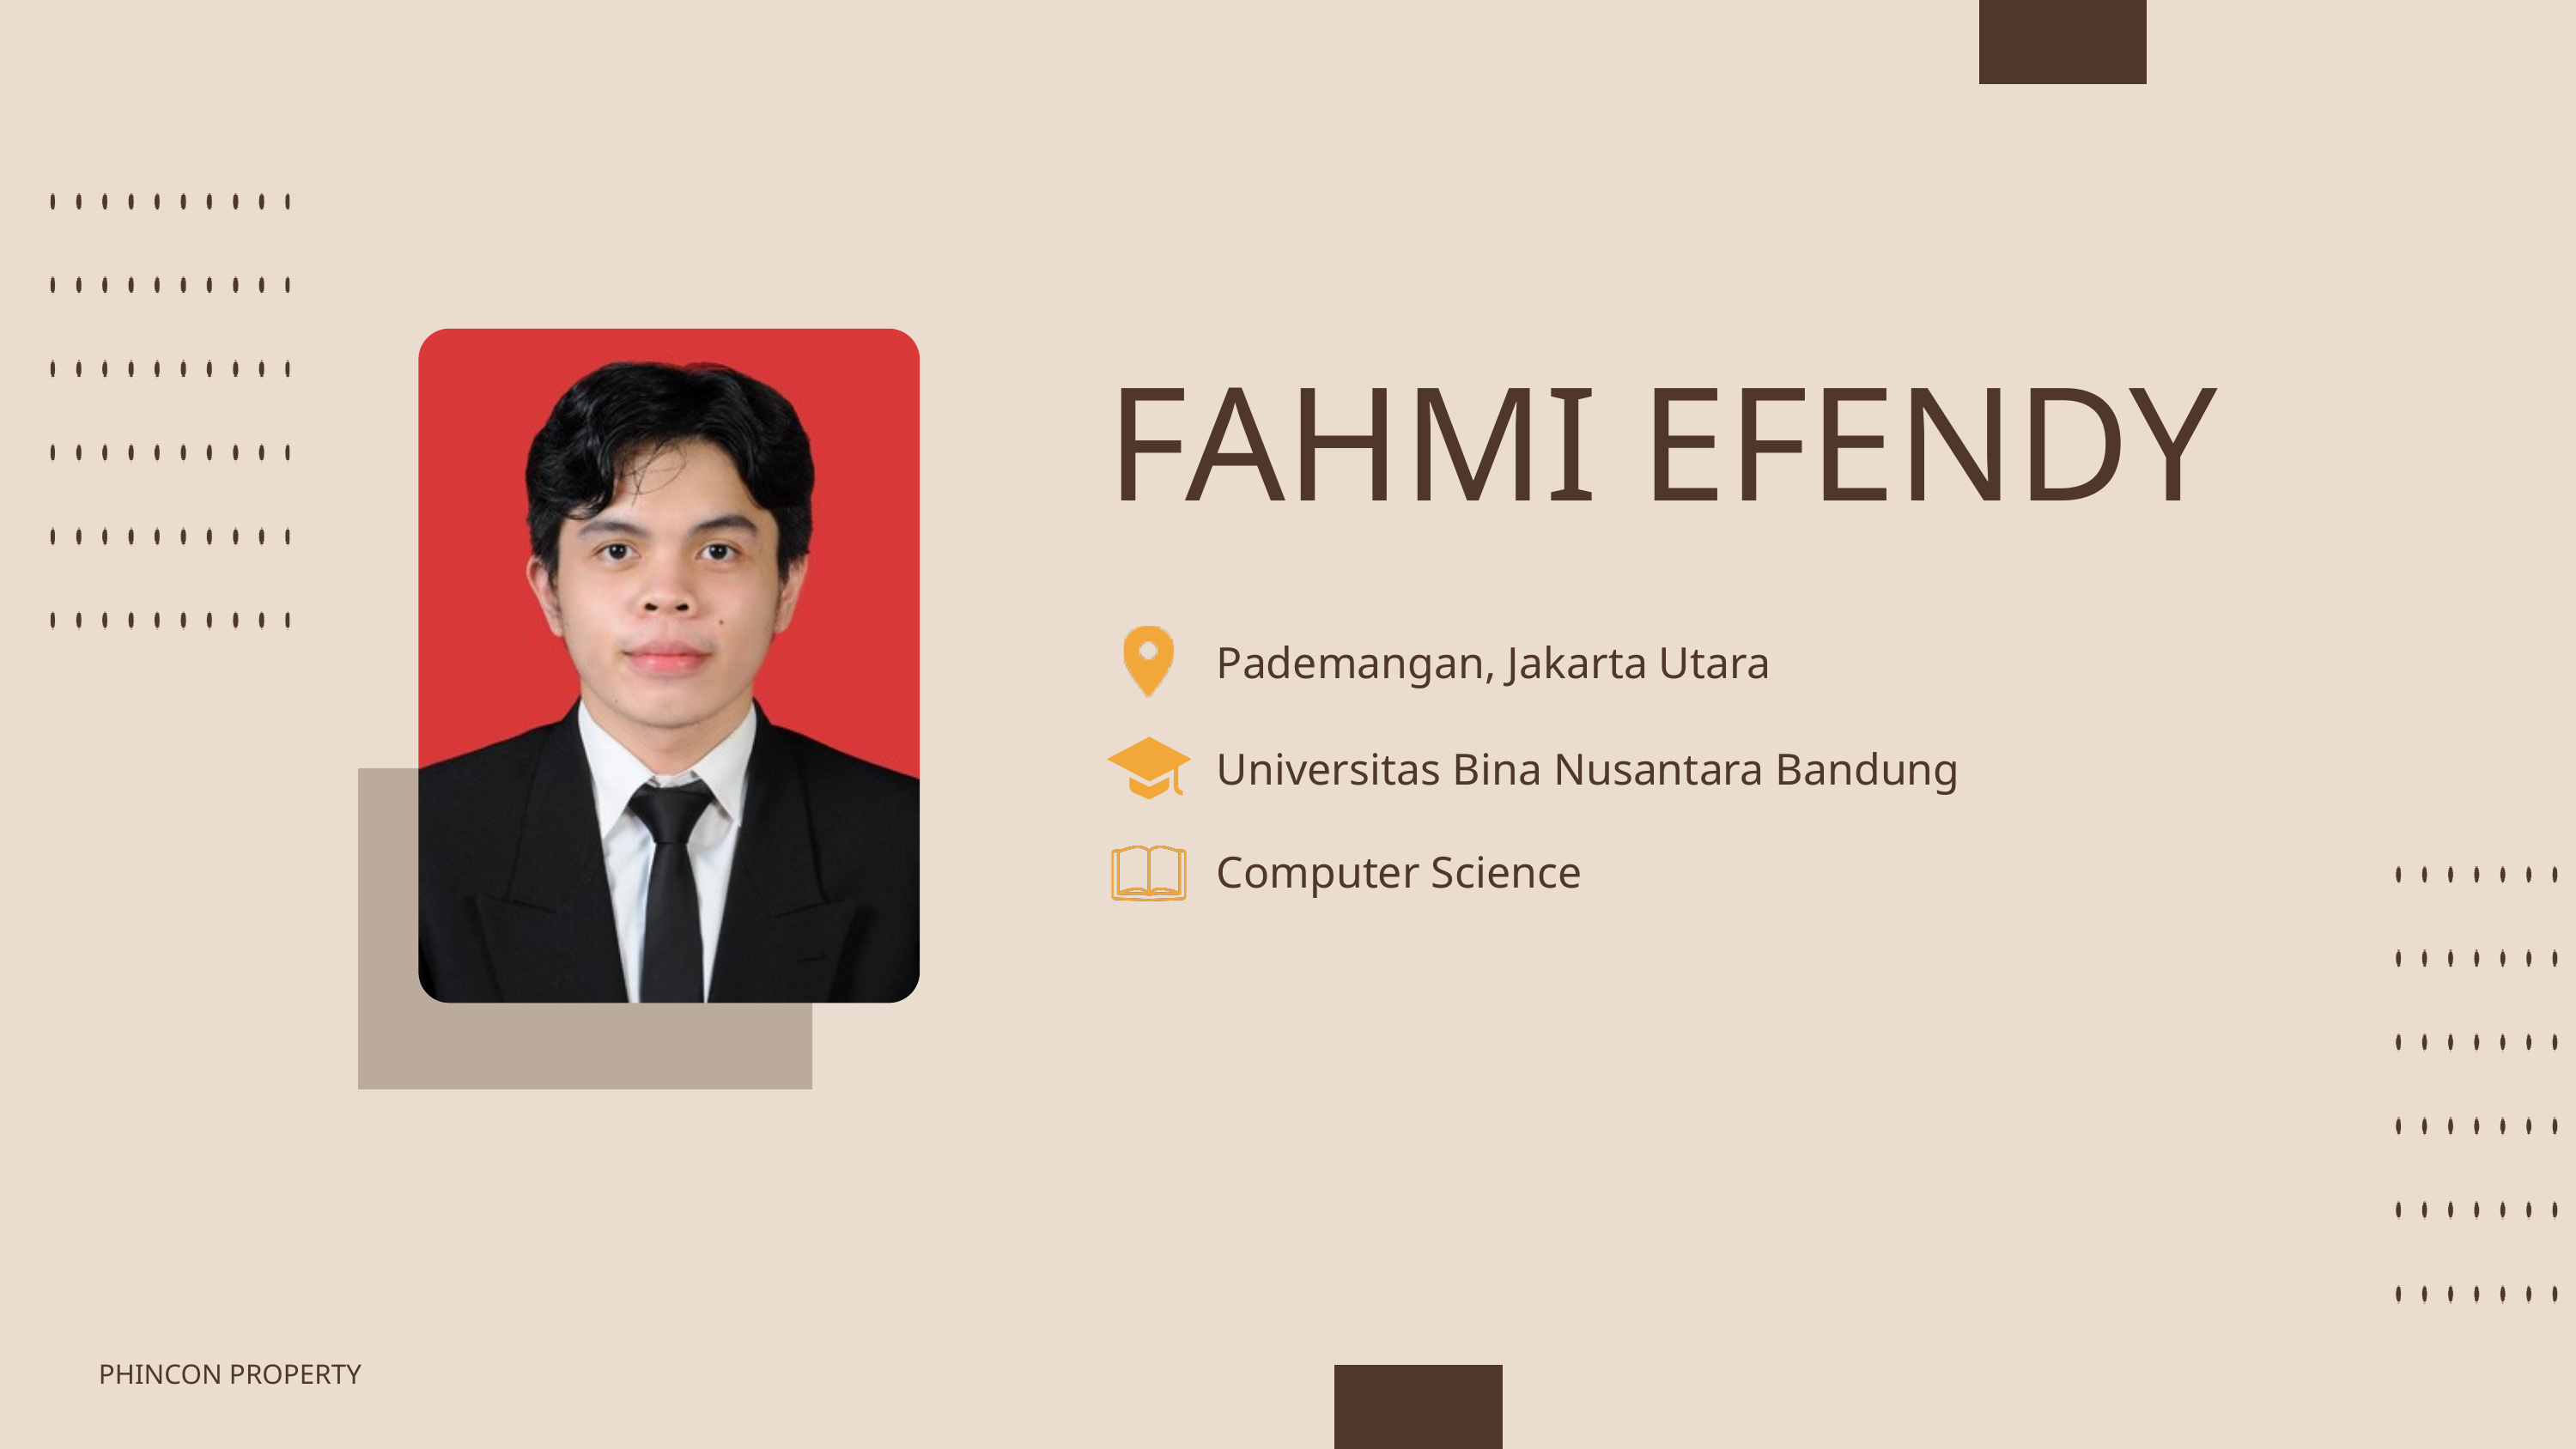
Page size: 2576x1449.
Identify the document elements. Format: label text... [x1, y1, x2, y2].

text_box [357, 767, 813, 1090]
text_box [1111, 846, 1187, 901]
text_box [1106, 737, 1191, 800]
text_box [418, 328, 920, 1003]
text_box [50, 193, 290, 630]
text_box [1334, 1364, 1504, 1449]
text_box [1123, 626, 1175, 698]
text_box PHINCON PROPERTY [99, 1352, 696, 1391]
text_box Universitas Bina Nusantara Bandung [1216, 733, 2064, 794]
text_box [1978, 0, 2148, 85]
text_box Pademangan, Jakarta Utara [1216, 627, 1890, 688]
text_box [2396, 866, 2576, 1304]
text_box FAHMI EFENDY [1106, 312, 2293, 533]
text_box Computer Science [1216, 836, 2064, 897]
